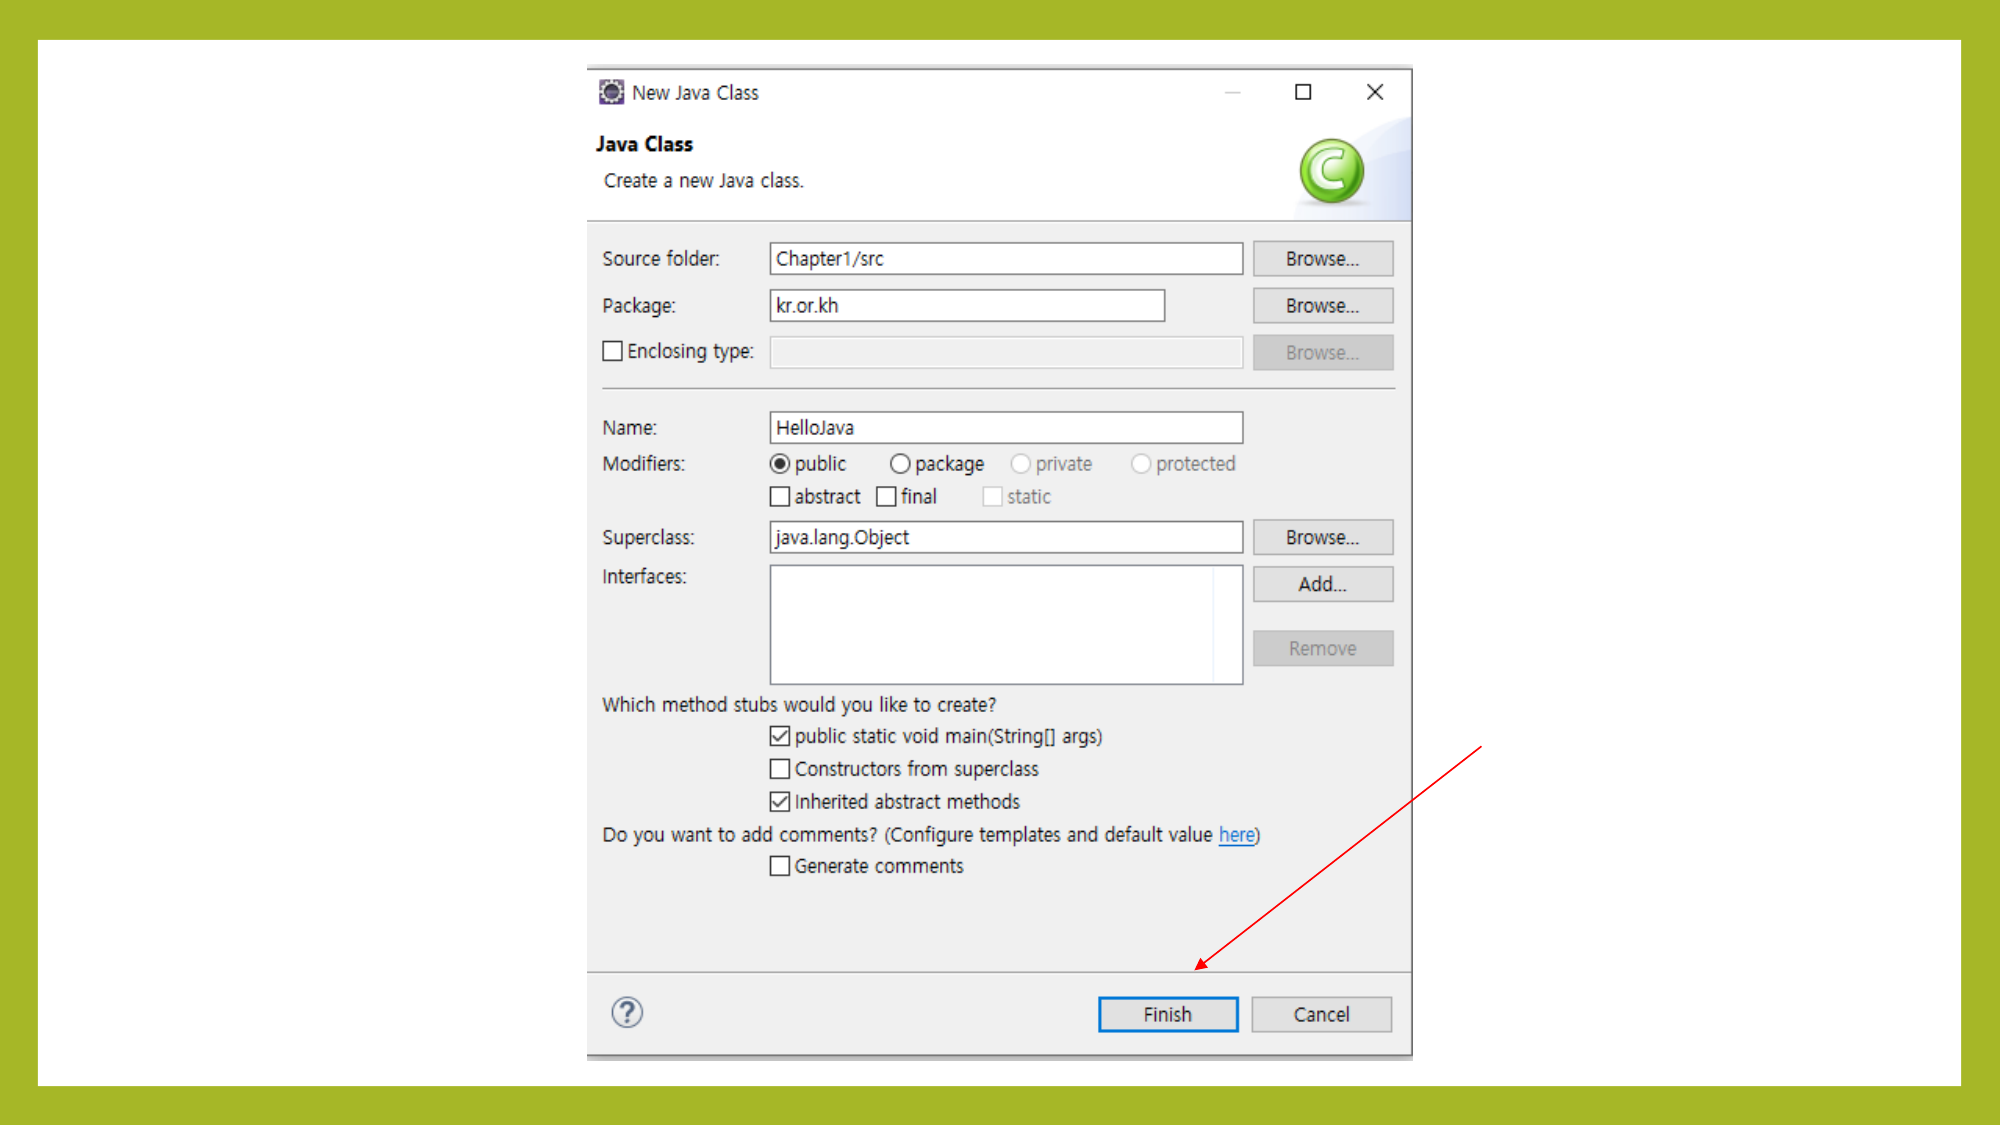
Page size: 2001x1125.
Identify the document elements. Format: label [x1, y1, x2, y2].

picture [587, 64, 1413, 1061]
text_box [1194, 745, 1482, 971]
